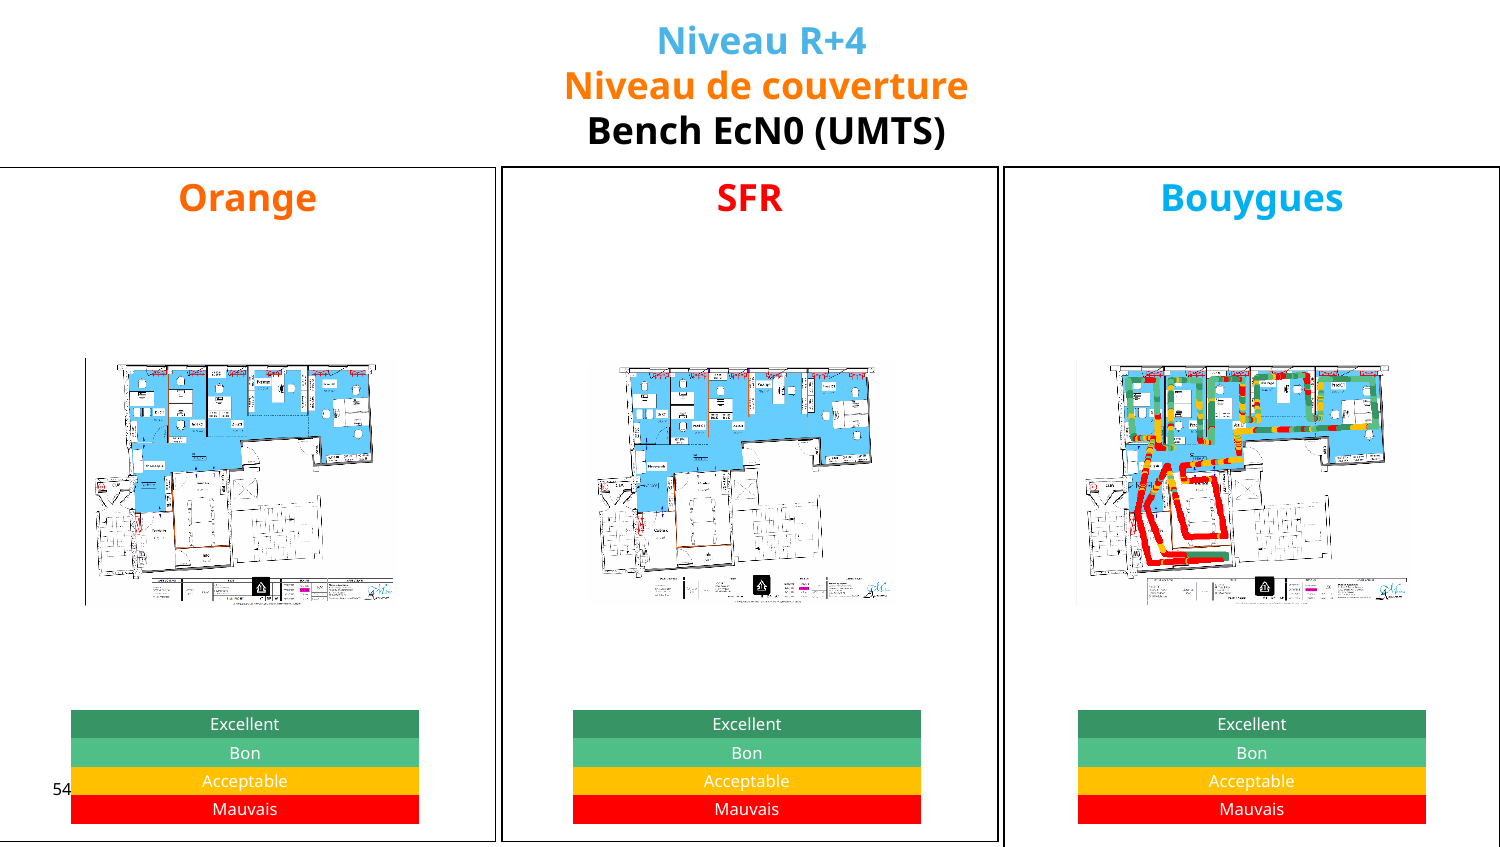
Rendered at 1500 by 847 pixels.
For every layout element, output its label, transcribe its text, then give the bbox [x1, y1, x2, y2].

text_box Niveau R+4 Niveau de couverture Bench EcN0 (UMTS) [187, 9, 1346, 125]
table_cell Mauvais [1078, 795, 1426, 824]
table_header Excellent [1078, 710, 1426, 738]
text_box Orange [0, 615, 496, 842]
text_box Bouygues [1003, 167, 1500, 333]
table_header Excellent [71, 710, 419, 738]
table_cell Acceptable [573, 767, 921, 795]
table_cell Mauvais [71, 795, 419, 824]
table_cell Acceptable [71, 767, 419, 795]
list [506, 330, 994, 609]
text_box [224, 433, 1276, 692]
text_box [224, 293, 1276, 433]
table_header Excellent [573, 710, 921, 738]
text_box Orange [0, 167, 496, 330]
text_box SFR [501, 167, 998, 293]
table_cell Mauvais [573, 795, 921, 824]
text_box Bouygues [1003, 612, 1500, 847]
table_cell Bon [71, 738, 419, 767]
table_cell Bon [1078, 738, 1426, 767]
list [4, 327, 493, 611]
text_box SFR [501, 692, 998, 842]
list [1008, 328, 1496, 610]
table_cell Bon [573, 738, 921, 767]
table_cell Acceptable [1078, 767, 1426, 795]
